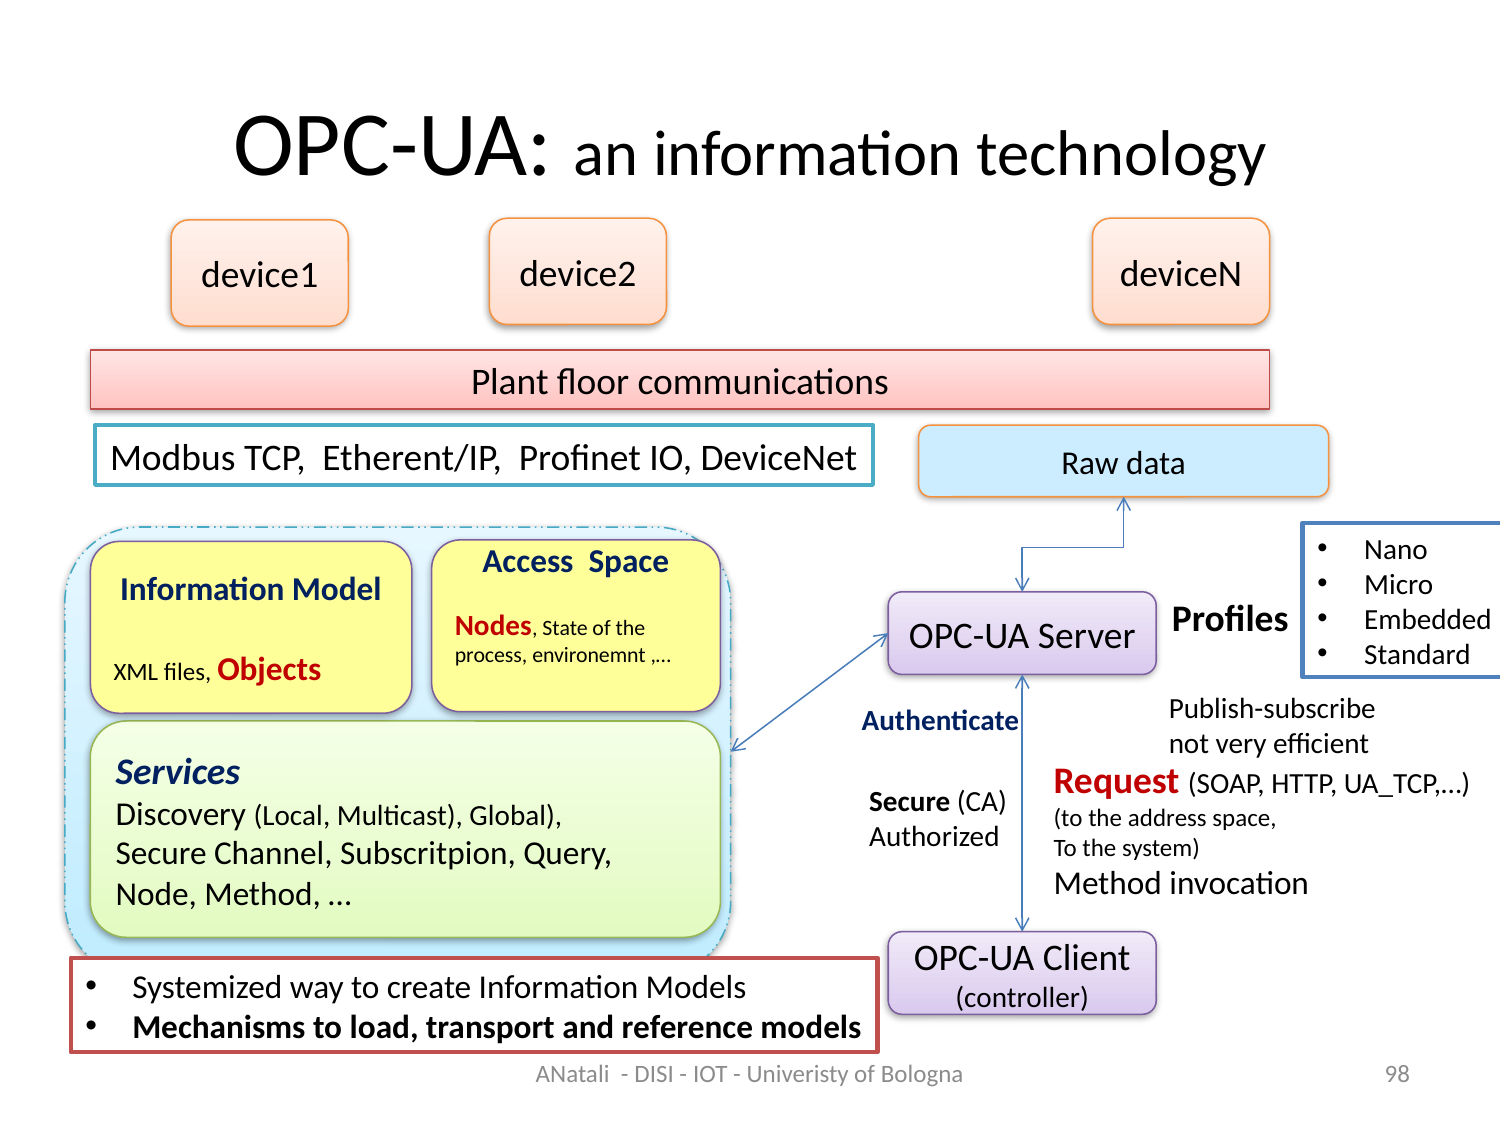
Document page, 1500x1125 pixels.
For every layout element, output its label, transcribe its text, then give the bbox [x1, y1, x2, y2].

text_box Request (SOAP, HTTP, UA_TCP,…) (to the address space, To the system) Method invocation [1038, 749, 1486, 909]
text_box Information Model XML files, Objects [89, 540, 413, 715]
text_box deviceN [1091, 217, 1271, 326]
text_box Systemized way to create Information Models Mechanisms to load, transport and reference models [69, 956, 880, 1054]
text_box Profiles [1157, 586, 1300, 647]
title OPC-UA: an information technology [75, 45, 1425, 233]
text_box device1 [170, 219, 350, 327]
text_box OPC-UA Client (controller) [887, 930, 1158, 1016]
text_box Modbus TCP, Etherent/IP, Profinet IO, DeviceNet [93, 423, 875, 487]
text_box Publish-subscribe not very efficient [1154, 681, 1405, 767]
text_box [64, 526, 732, 956]
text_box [730, 632, 889, 752]
footer ANatali - DISI - IOT - Univeristy of Bologna [512, 1042, 988, 1103]
text_box Raw data [917, 424, 1330, 498]
text_box Nano Micro Embedded Standard [1300, 521, 1500, 679]
text_box Secure (CA) Authorized [854, 775, 1017, 860]
slide_number 98 [1074, 1042, 1425, 1103]
text_box Plant floor communications [90, 349, 1270, 410]
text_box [1025, 493, 1121, 596]
text_box Services Discovery (Local, Multicast), Global), Secure Channel, Subscritpion, Query, Node, Method, … [89, 720, 722, 939]
text_box Authenticate [1027, 693, 1035, 744]
text_box Authenticate [893, 693, 1017, 744]
text_box OPC-UA Server [887, 591, 1158, 676]
text_box Access Space Nodes, State of the process, environemnt ,… [430, 539, 722, 713]
text_box device2 [488, 217, 668, 326]
